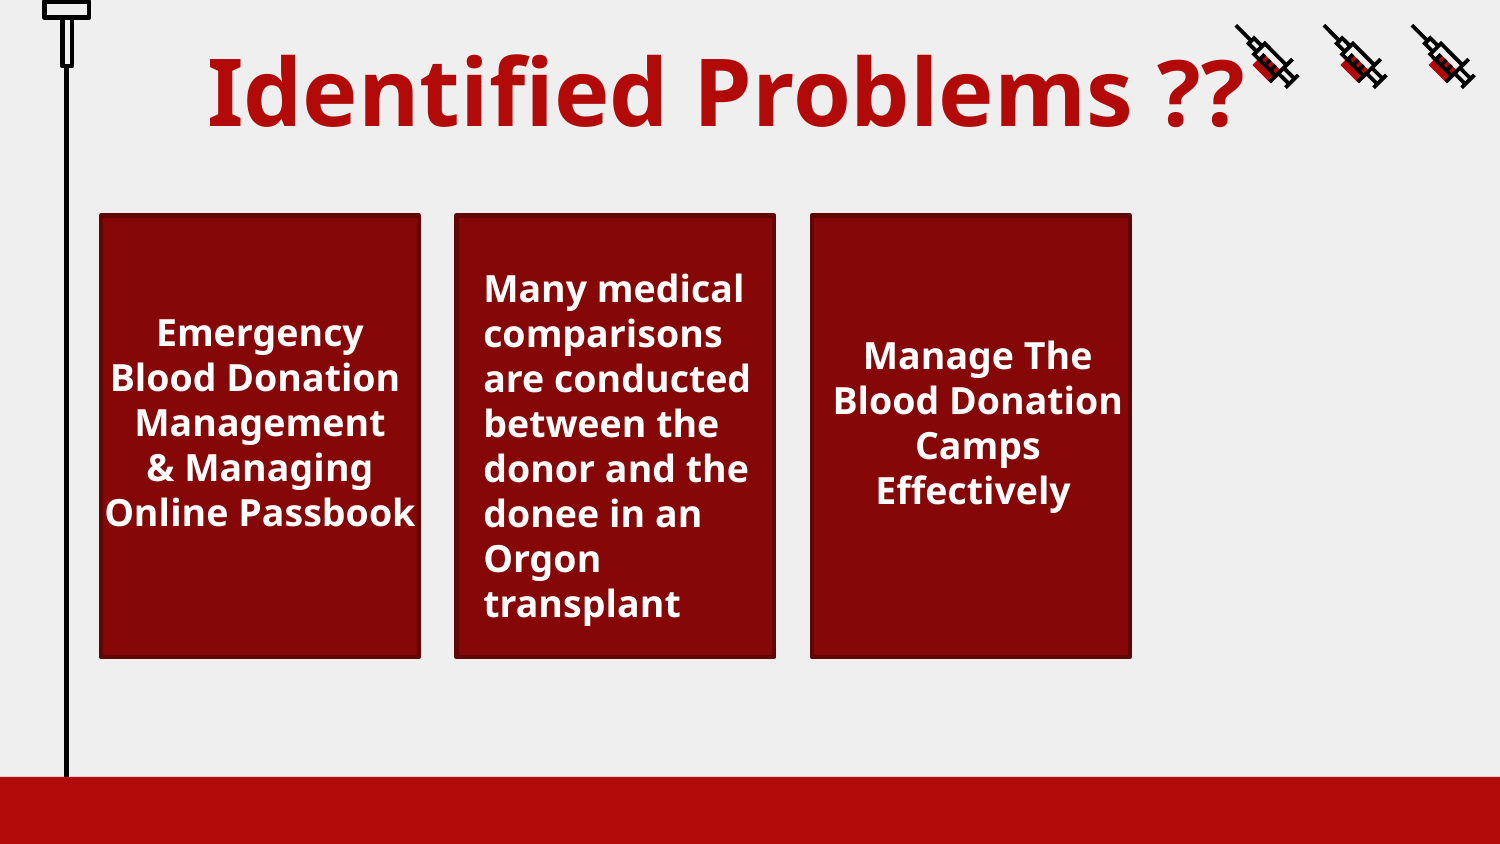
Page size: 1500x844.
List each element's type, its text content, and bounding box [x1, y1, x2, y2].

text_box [1234, 23, 1300, 90]
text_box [1410, 23, 1477, 90]
title Identified Problems ?? [0, 42, 1500, 137]
text_box Many medical comparisons are conducted between the donor and the donee in an Orgon transplant [468, 257, 767, 633]
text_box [1322, 23, 1389, 90]
text_box Manage The Blood Donation Camps Effectively [811, 279, 1145, 565]
text_box [99, 213, 421, 279]
text_box [454, 213, 776, 659]
text_box [810, 213, 1132, 659]
text_box [99, 565, 421, 659]
text_box Emergency Blood Donation Management & Managing Online Passbook [72, 279, 448, 565]
